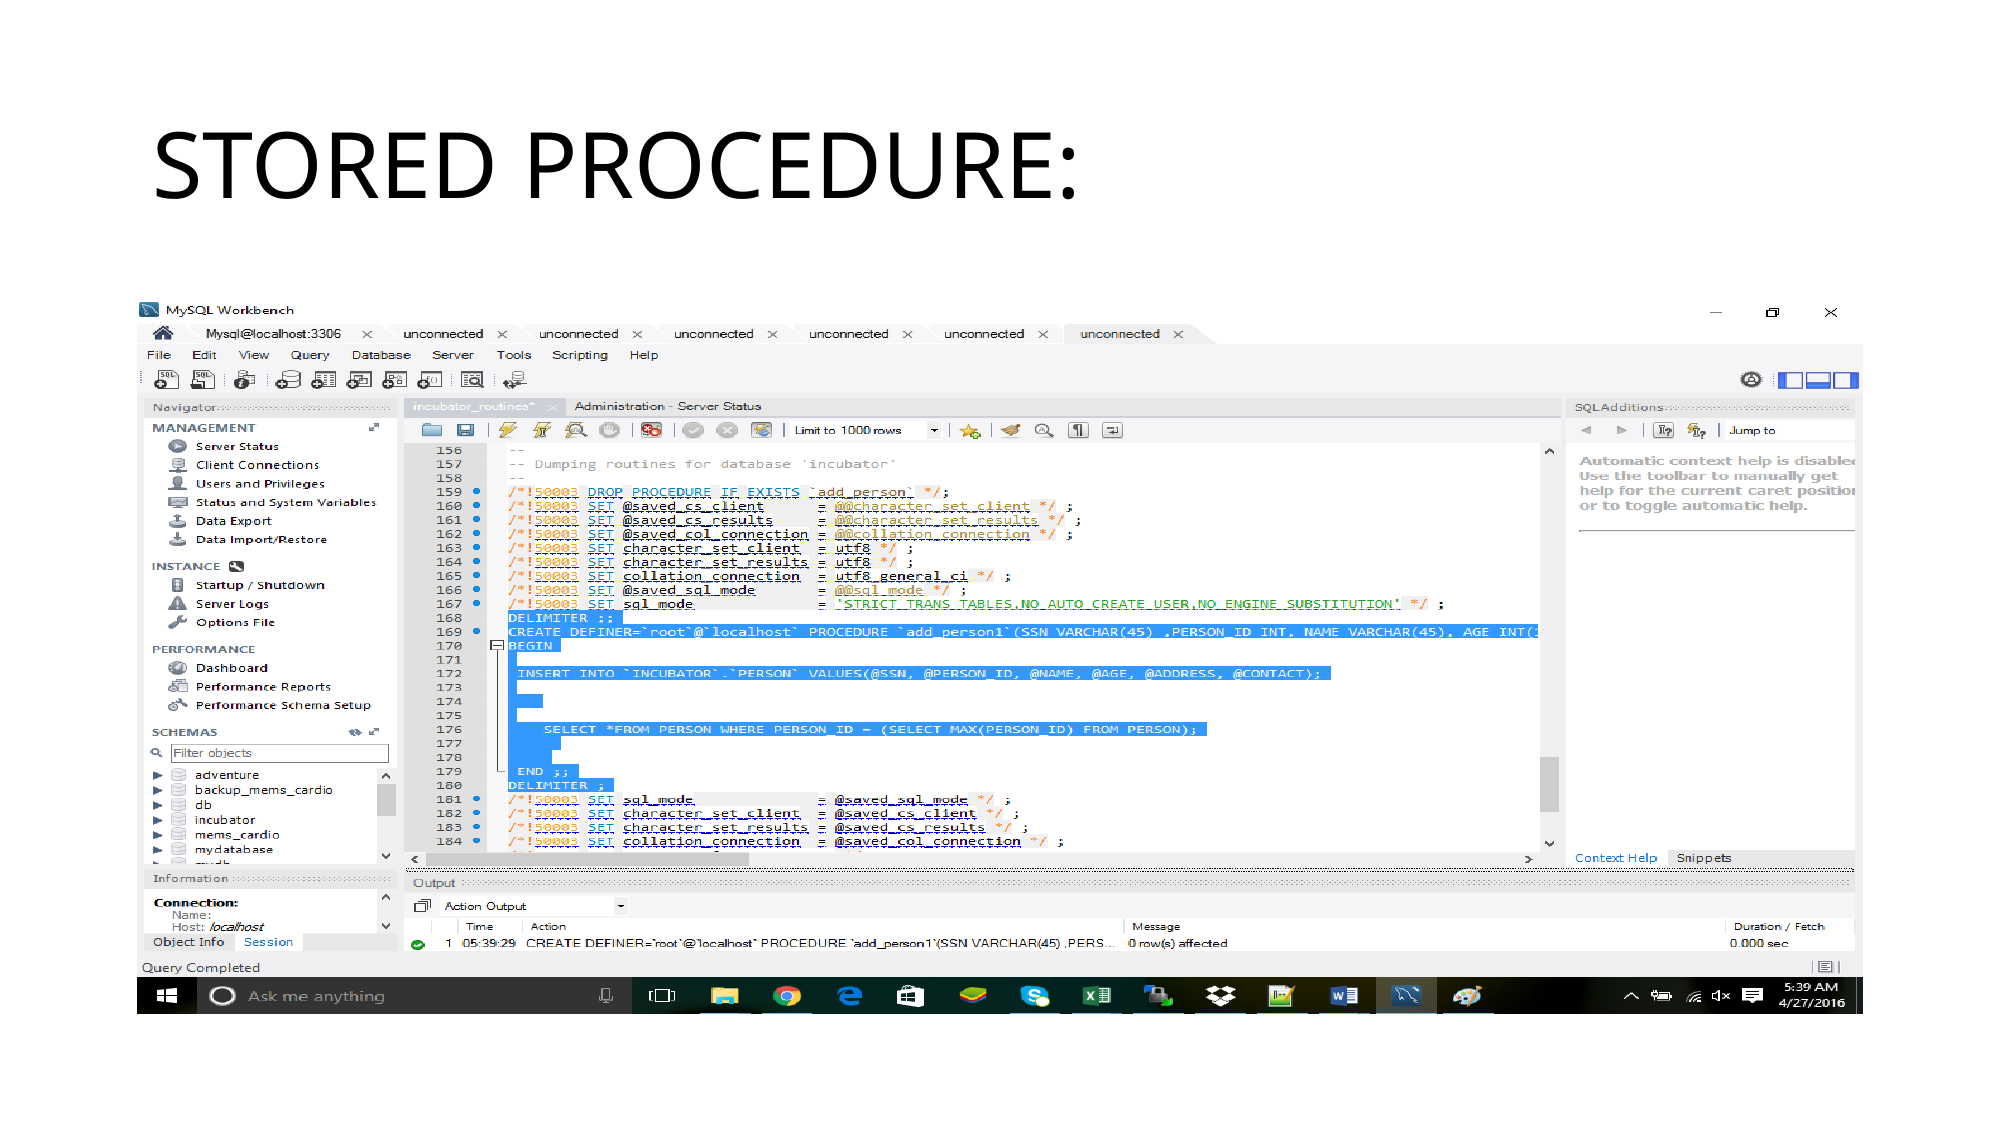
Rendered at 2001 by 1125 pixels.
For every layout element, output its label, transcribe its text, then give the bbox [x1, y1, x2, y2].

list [137, 299, 1863, 1014]
title STORED PROCEDURE: [137, 59, 1863, 278]
